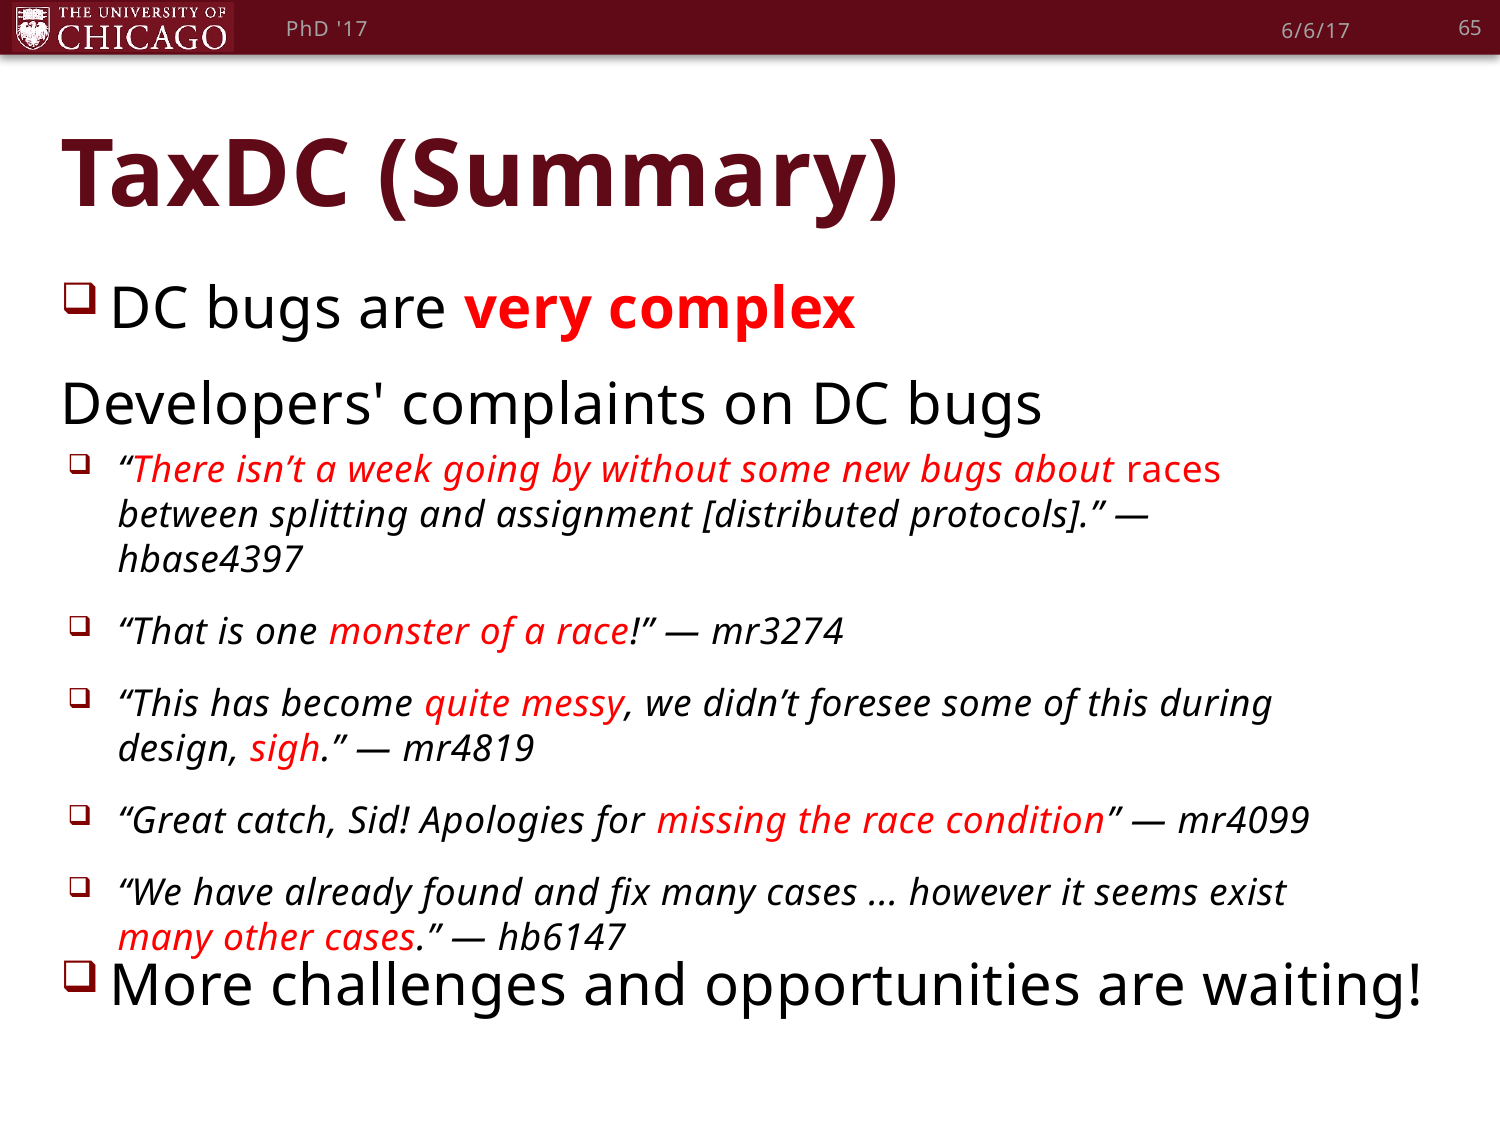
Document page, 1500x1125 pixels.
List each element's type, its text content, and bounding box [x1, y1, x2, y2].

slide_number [1096, 7, 1365, 52]
list DC bugs are very complex Developers' complaints on DC bugs More challenges and opportunities are waiting! [45, 262, 1460, 1102]
slide_number 65 [1365, 0, 1497, 59]
title TaxDC (Summary) [45, 45, 1460, 233]
text_box “There isn’t a week going by without some new bugs about races between splitting and assignment [distributed protocols].” — hbase4397 “That is one monster of a race!” — mr3274 “This has become quite messy, we didn’t foresee some of this during design, sigh.” — mr4819 “Great catch, Sid! Apologies for missing the race condition” — mr4099 “We have already found and fix many cases ... however it seems exist many other cases.” — hb6147 [52, 438, 1345, 996]
footer PhD '17 [270, 7, 806, 52]
picture [12, 2, 234, 52]
